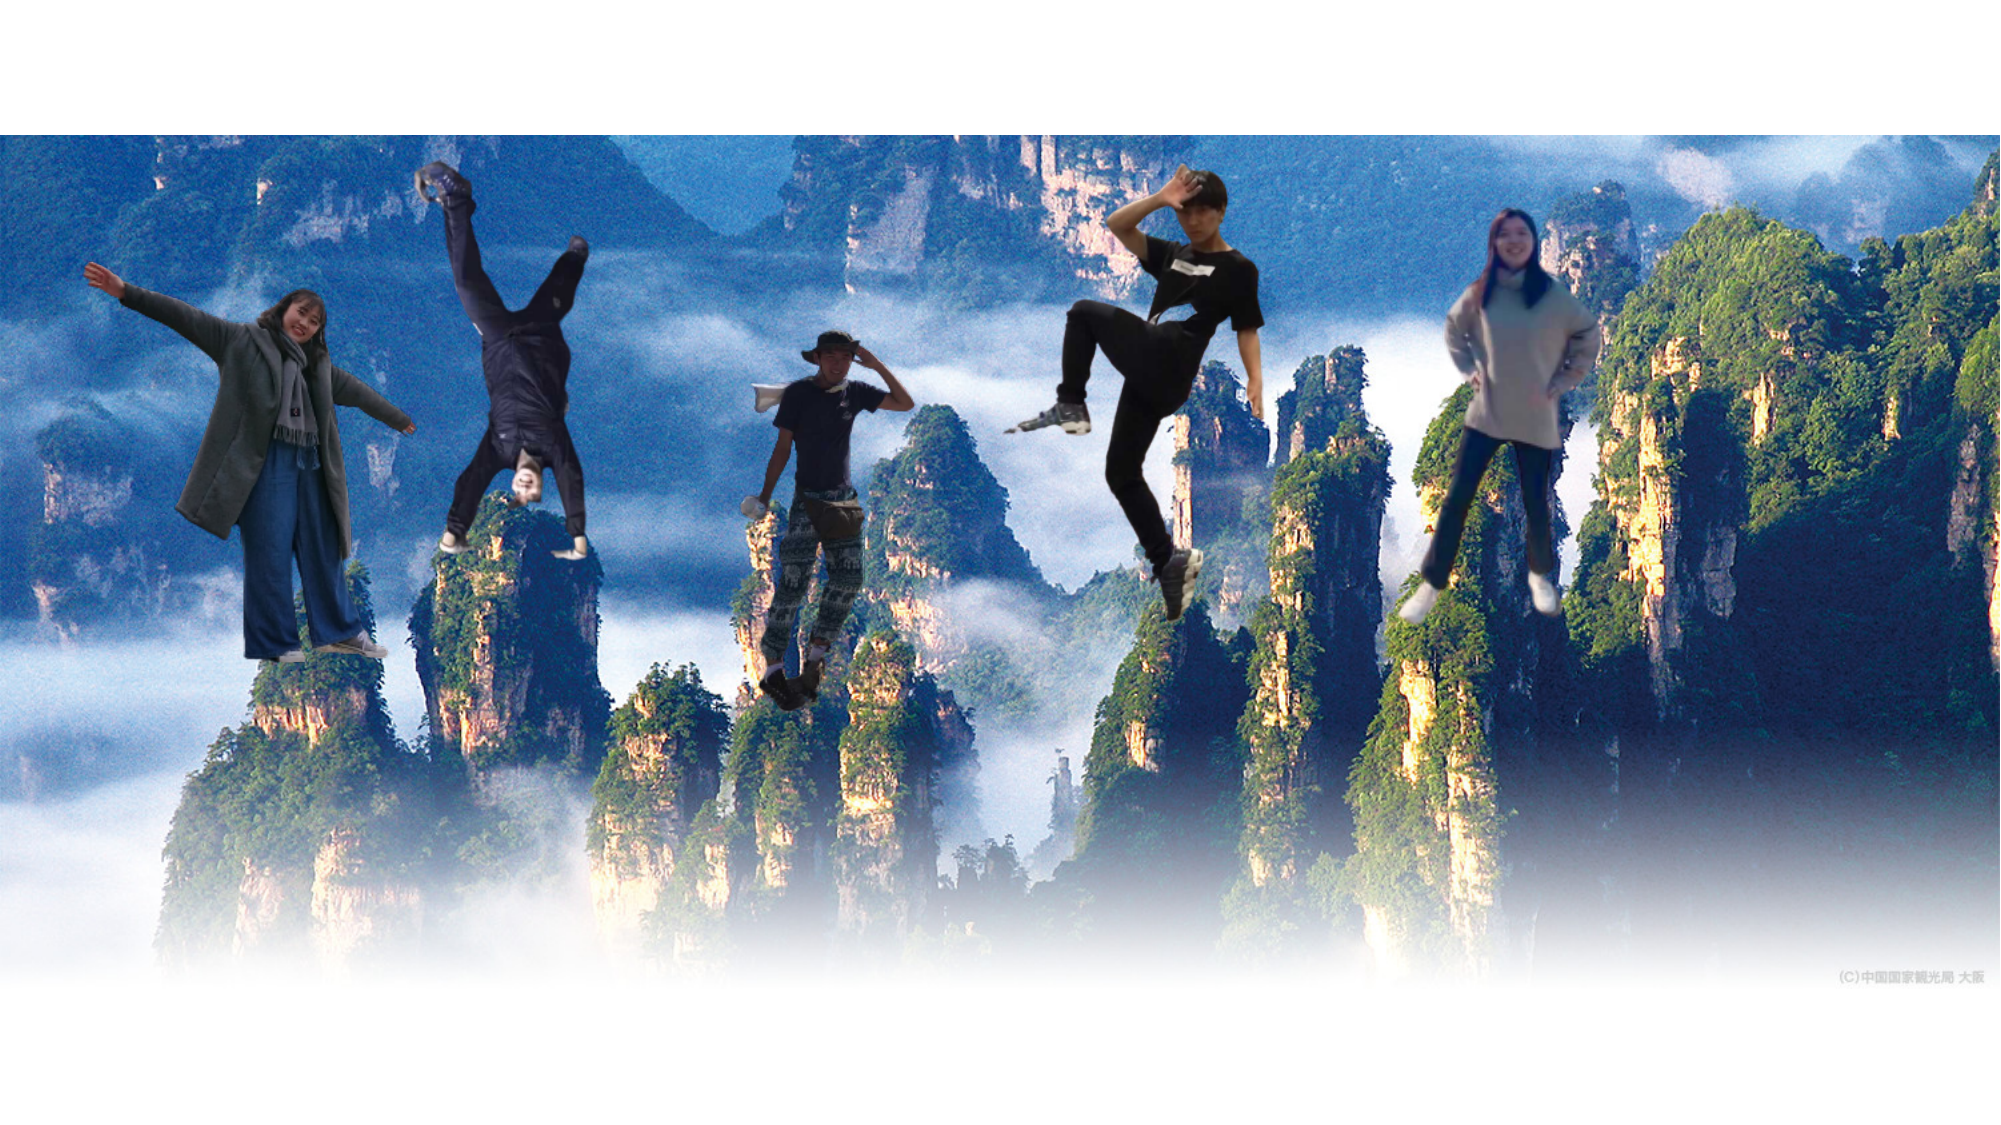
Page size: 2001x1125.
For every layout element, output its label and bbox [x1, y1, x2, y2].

picture [0, 0, 2000, 990]
